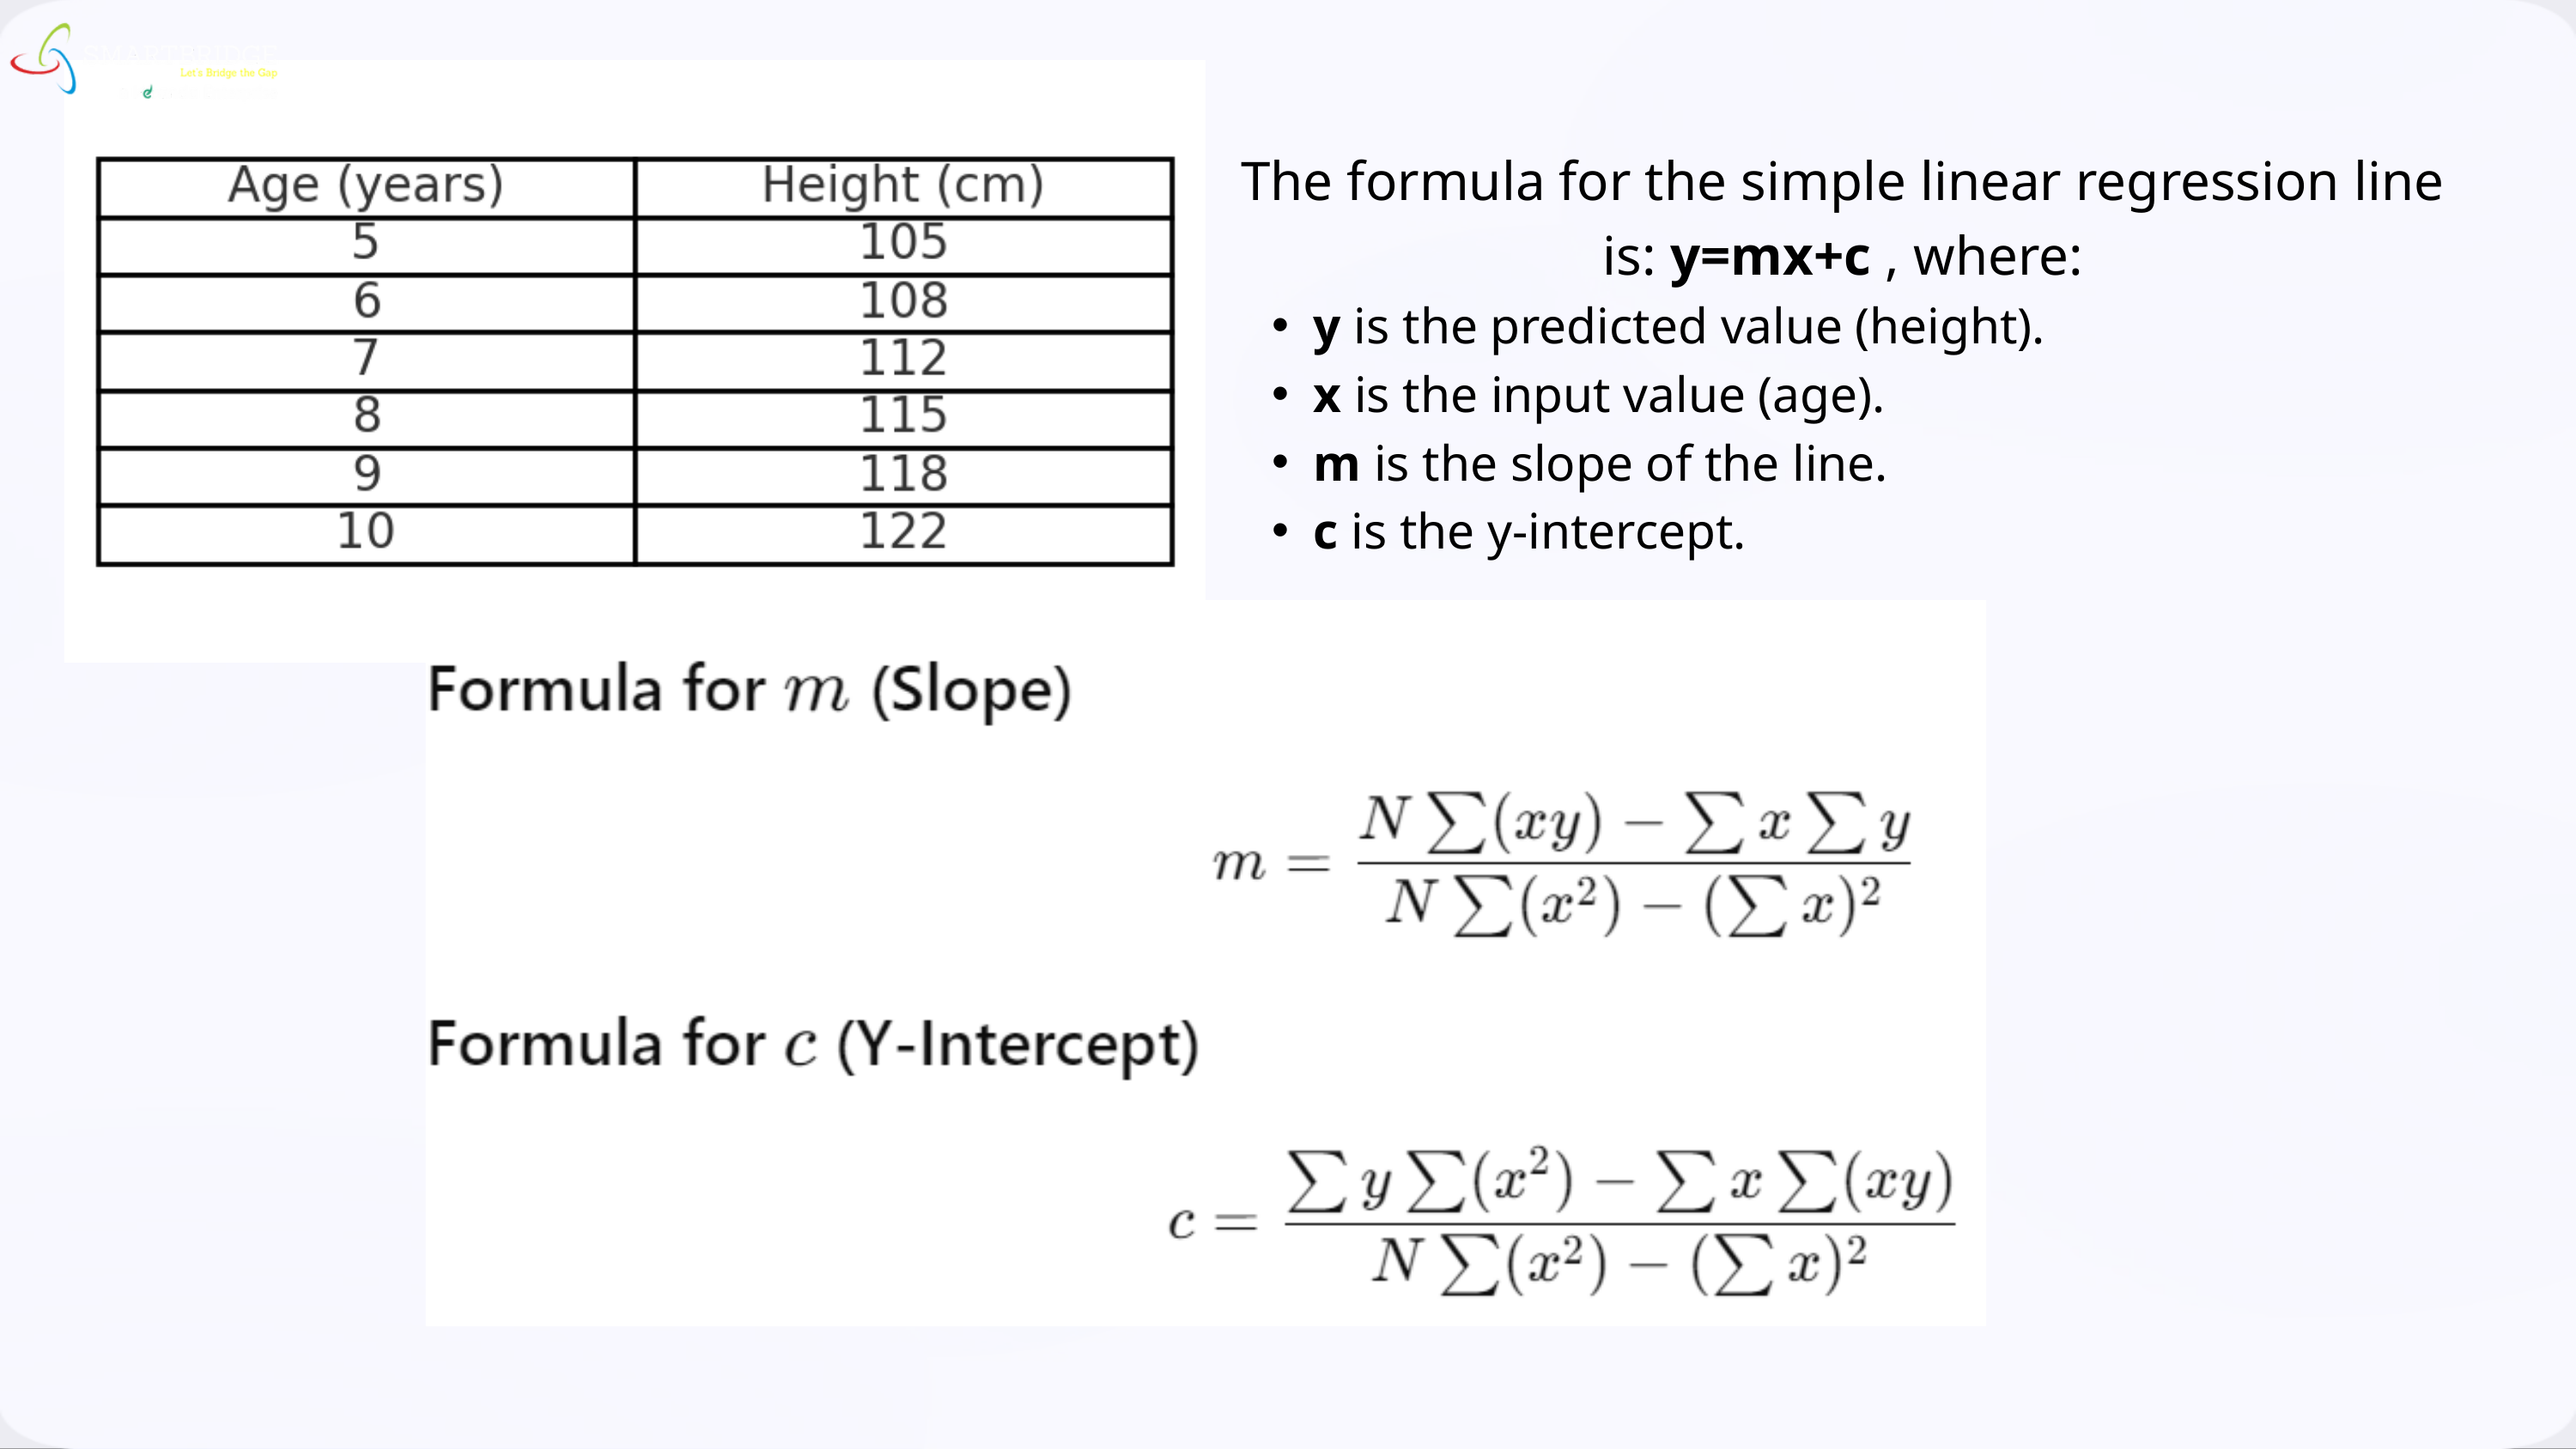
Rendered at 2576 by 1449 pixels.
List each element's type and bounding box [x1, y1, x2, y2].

text_box [0, 0, 2576, 1449]
